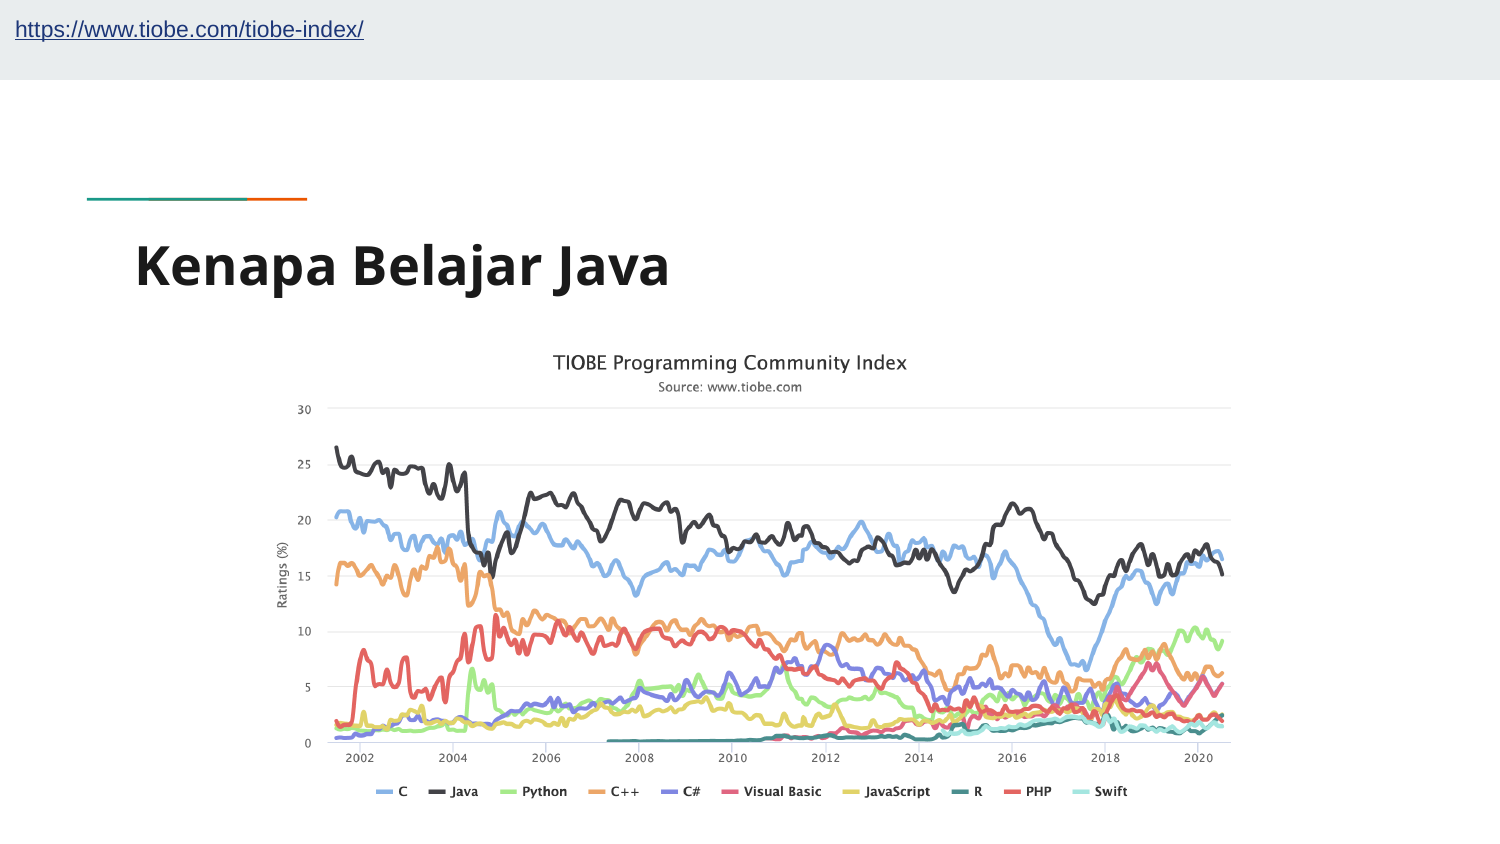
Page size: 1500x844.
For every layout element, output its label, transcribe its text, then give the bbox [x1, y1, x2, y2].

text_box https://www.tiobe.com/tiobe-index/ [0, 0, 1500, 81]
title Kenapa Belajar Java [119, 216, 1381, 305]
picture [247, 328, 1253, 819]
